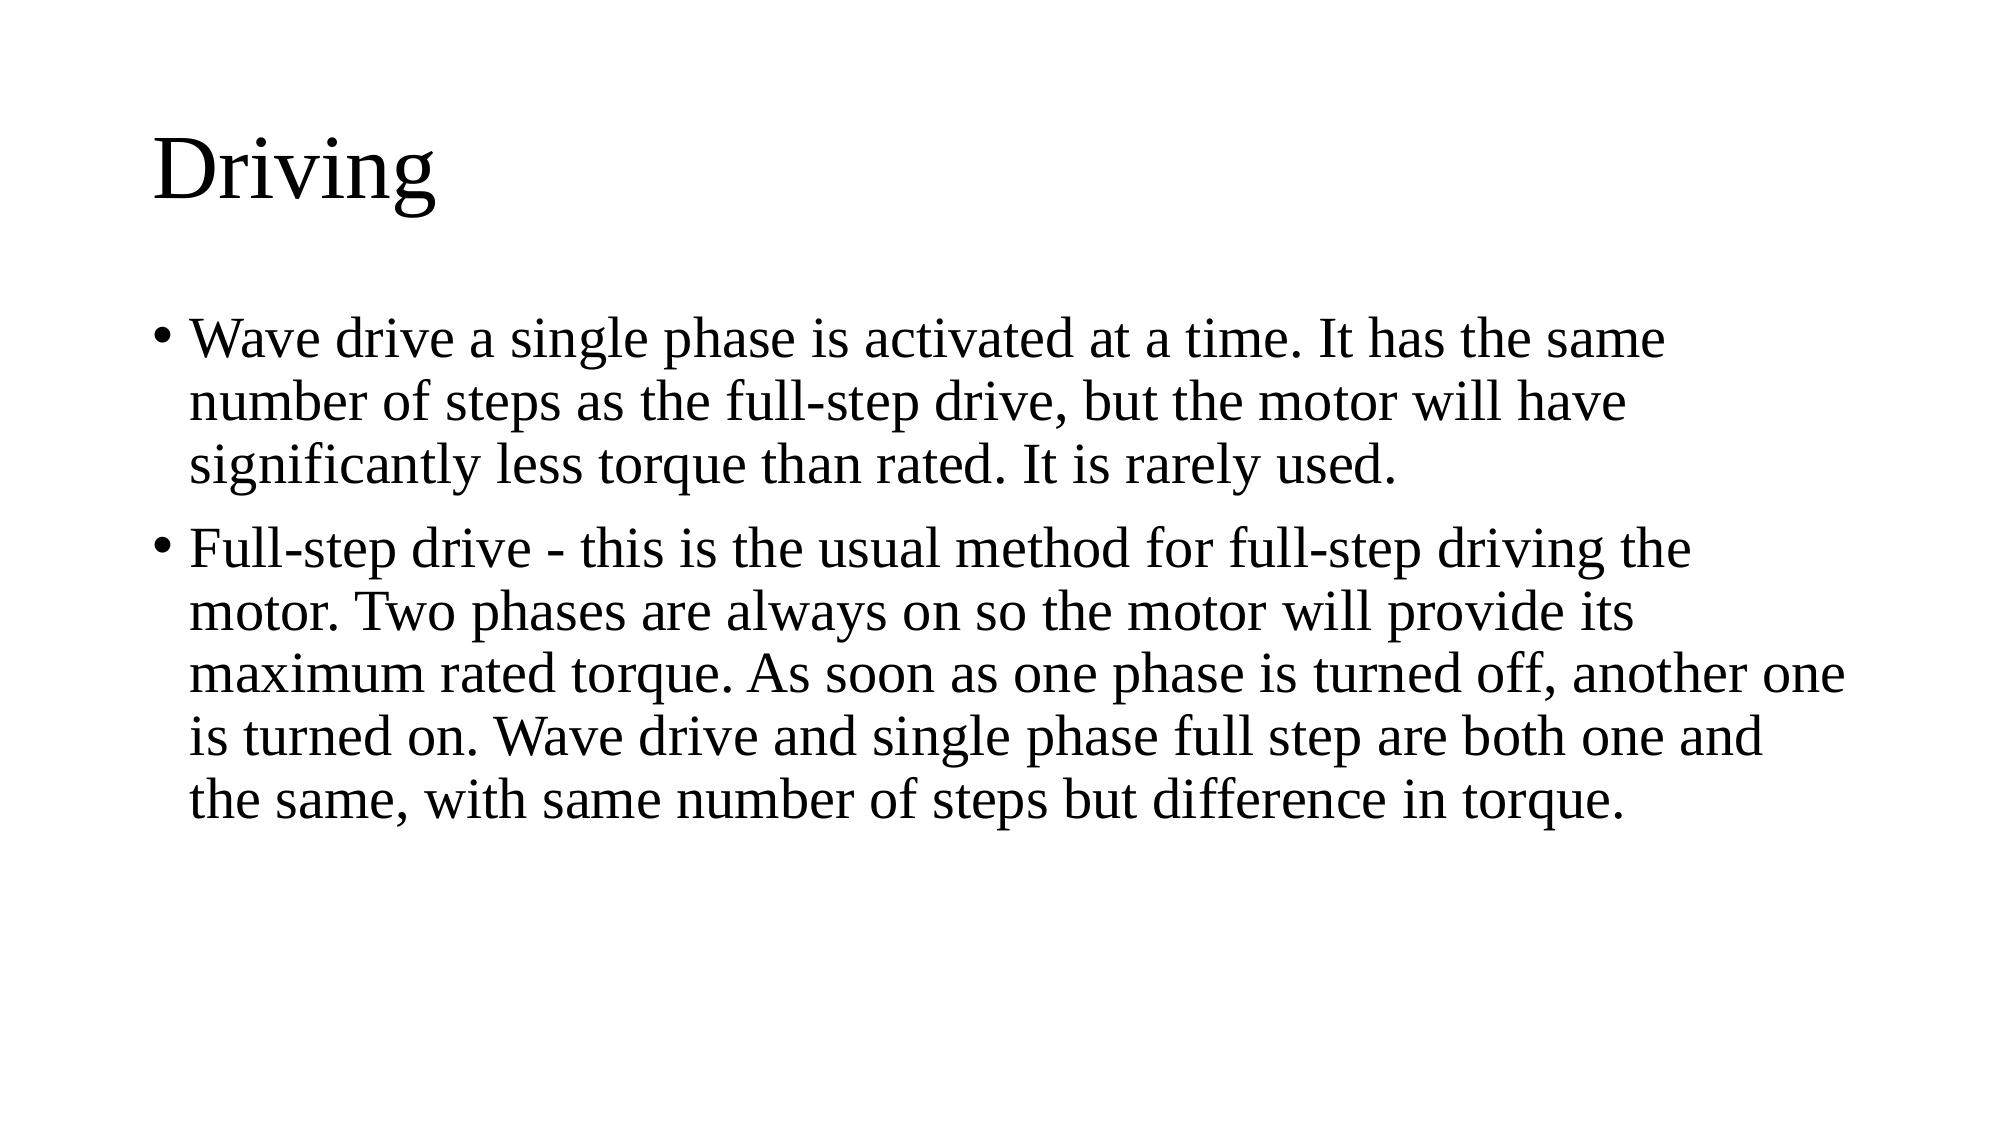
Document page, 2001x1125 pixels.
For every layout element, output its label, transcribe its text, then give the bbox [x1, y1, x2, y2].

title Driving [137, 59, 1863, 278]
list Wave drive a single phase is activated at a time. It has the same number of steps as the full-step drive, but the motor will have significantly less torque than rated. It is rarely used. Full-step drive - this is the usual method for full-step driving the motor. Two phases are always on so the motor will provide its maximum rated torque. As soon as one phase is turned off, another one is turned on. Wave drive and single phase full step are both one and the same, with same number of steps but difference in torque. [137, 299, 1863, 1014]
